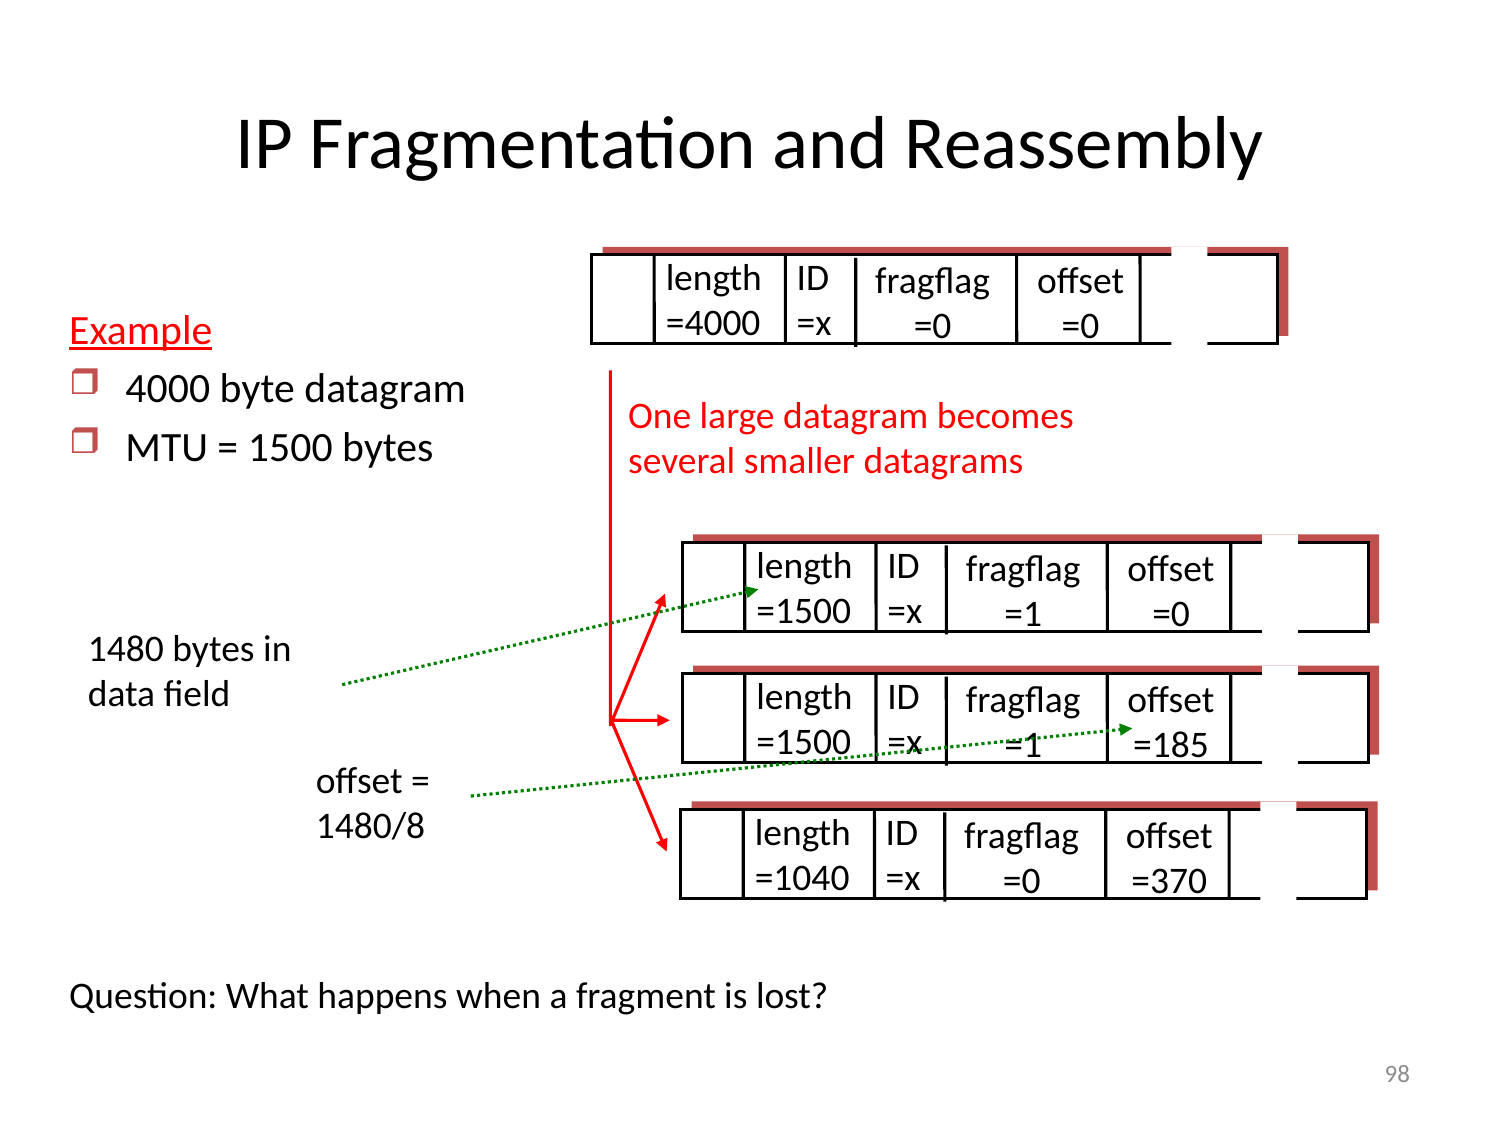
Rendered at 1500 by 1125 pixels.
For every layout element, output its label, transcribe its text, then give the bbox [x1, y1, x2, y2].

title IP Fragmentation and Reassembly [75, 45, 1425, 233]
text_box 1480 bytes in data field [73, 616, 315, 721]
text_box Question: What happens when a fragment is lost? [54, 963, 1334, 1023]
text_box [591, 245, 1380, 910]
text_box Example 4000 byte datagram MTU = 1500 bytes [54, 295, 519, 571]
text_box offset = 1480/8 [301, 749, 449, 854]
slide_number 98 [1074, 1042, 1425, 1103]
